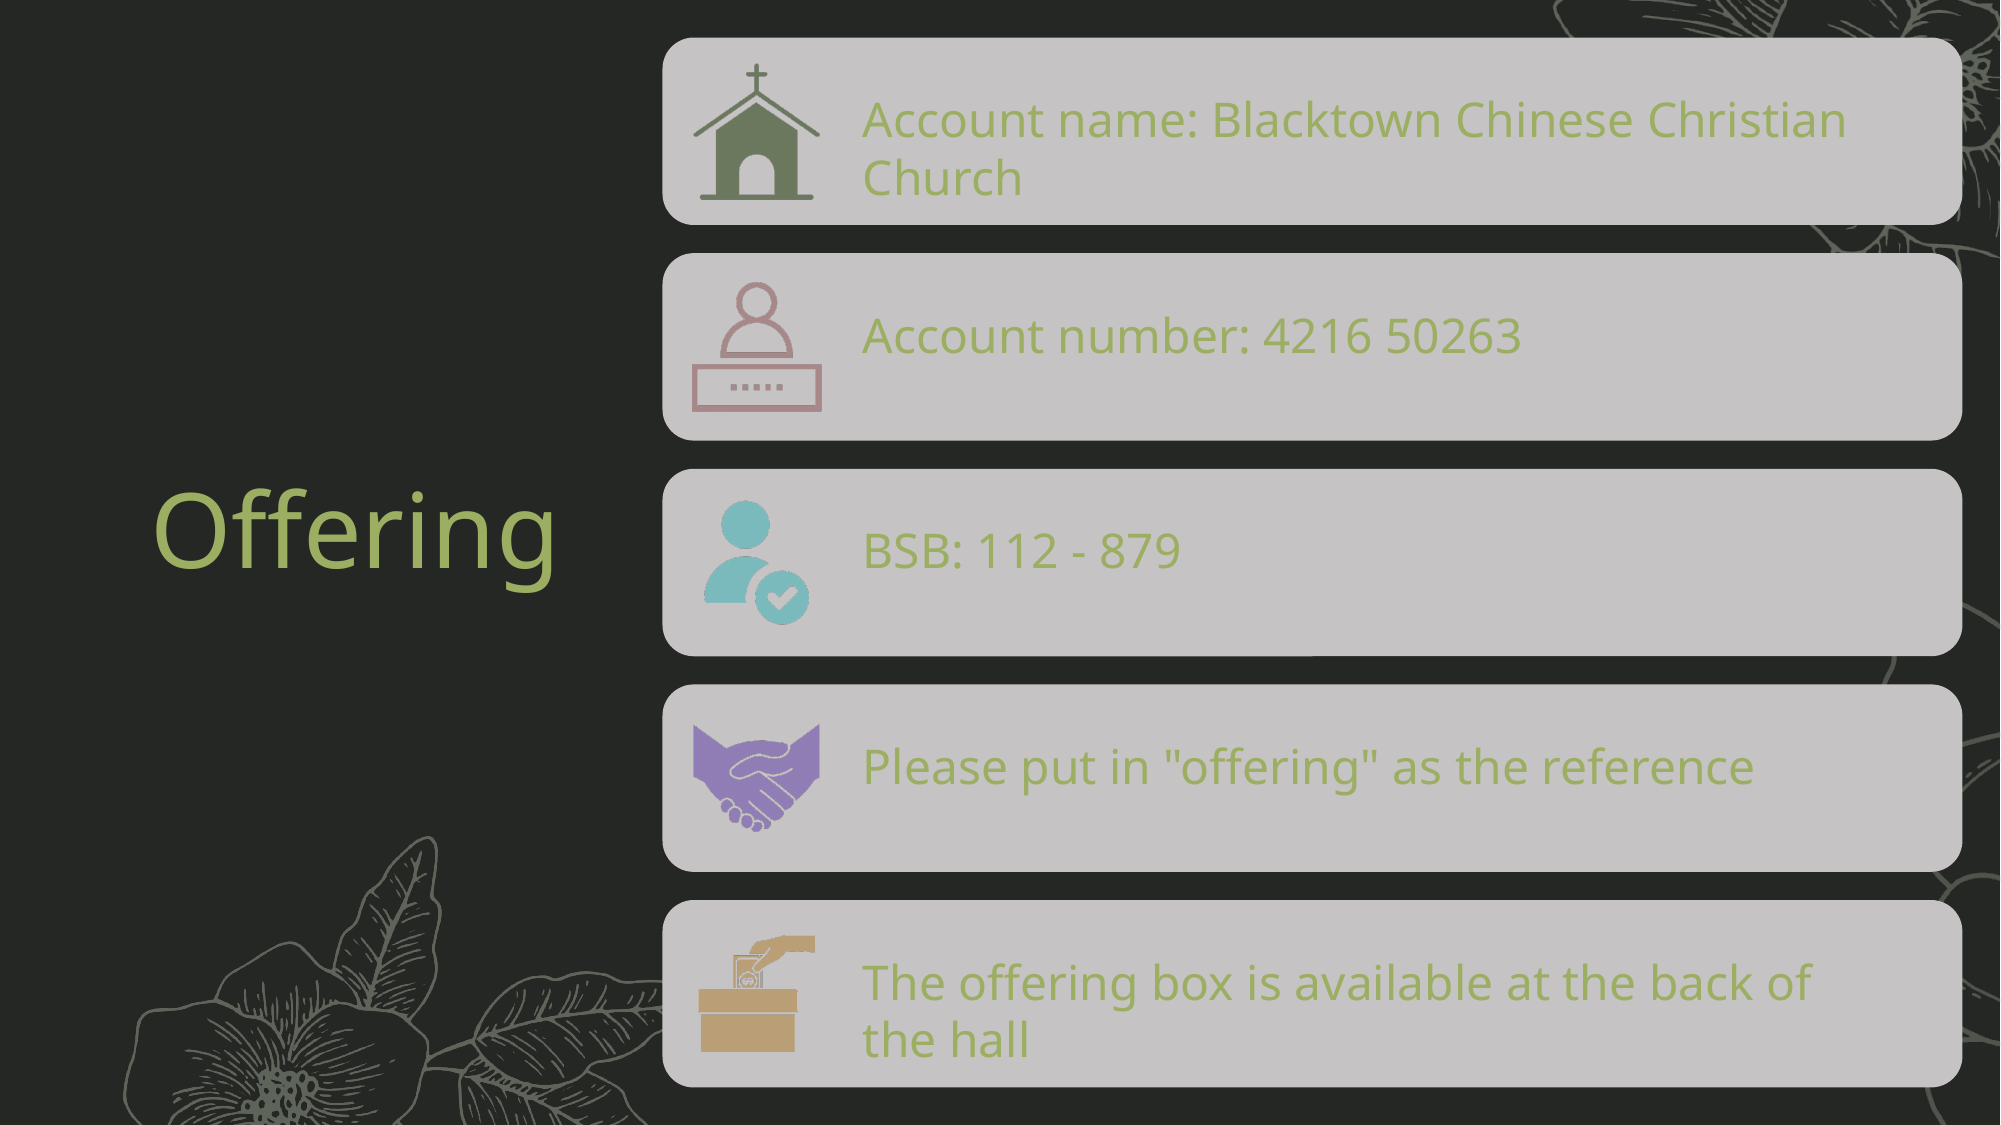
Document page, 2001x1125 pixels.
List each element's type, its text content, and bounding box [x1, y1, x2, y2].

picture [681, 56, 832, 207]
text_box [661, 468, 1963, 657]
picture [681, 703, 832, 854]
text_box [661, 252, 1963, 442]
text_box Please put in "offering" as the reference [848, 684, 1889, 802]
text_box [661, 899, 1963, 1089]
text_box [661, 36, 1963, 226]
picture [98, 811, 731, 1125]
picture [1332, 0, 2001, 1125]
text_box The offering box is available at the back of the hall [848, 899, 1889, 1075]
text_box Offering [149, 412, 750, 598]
text_box BSB: 112 - 879 [848, 468, 1889, 586]
picture [681, 271, 832, 422]
text_box Account name: Blacktown Chinese Christian Church [848, 37, 1889, 213]
picture [681, 487, 832, 638]
picture [681, 918, 832, 1069]
text_box [661, 683, 1963, 873]
text_box Account number: 4216 50263 [848, 253, 1889, 371]
